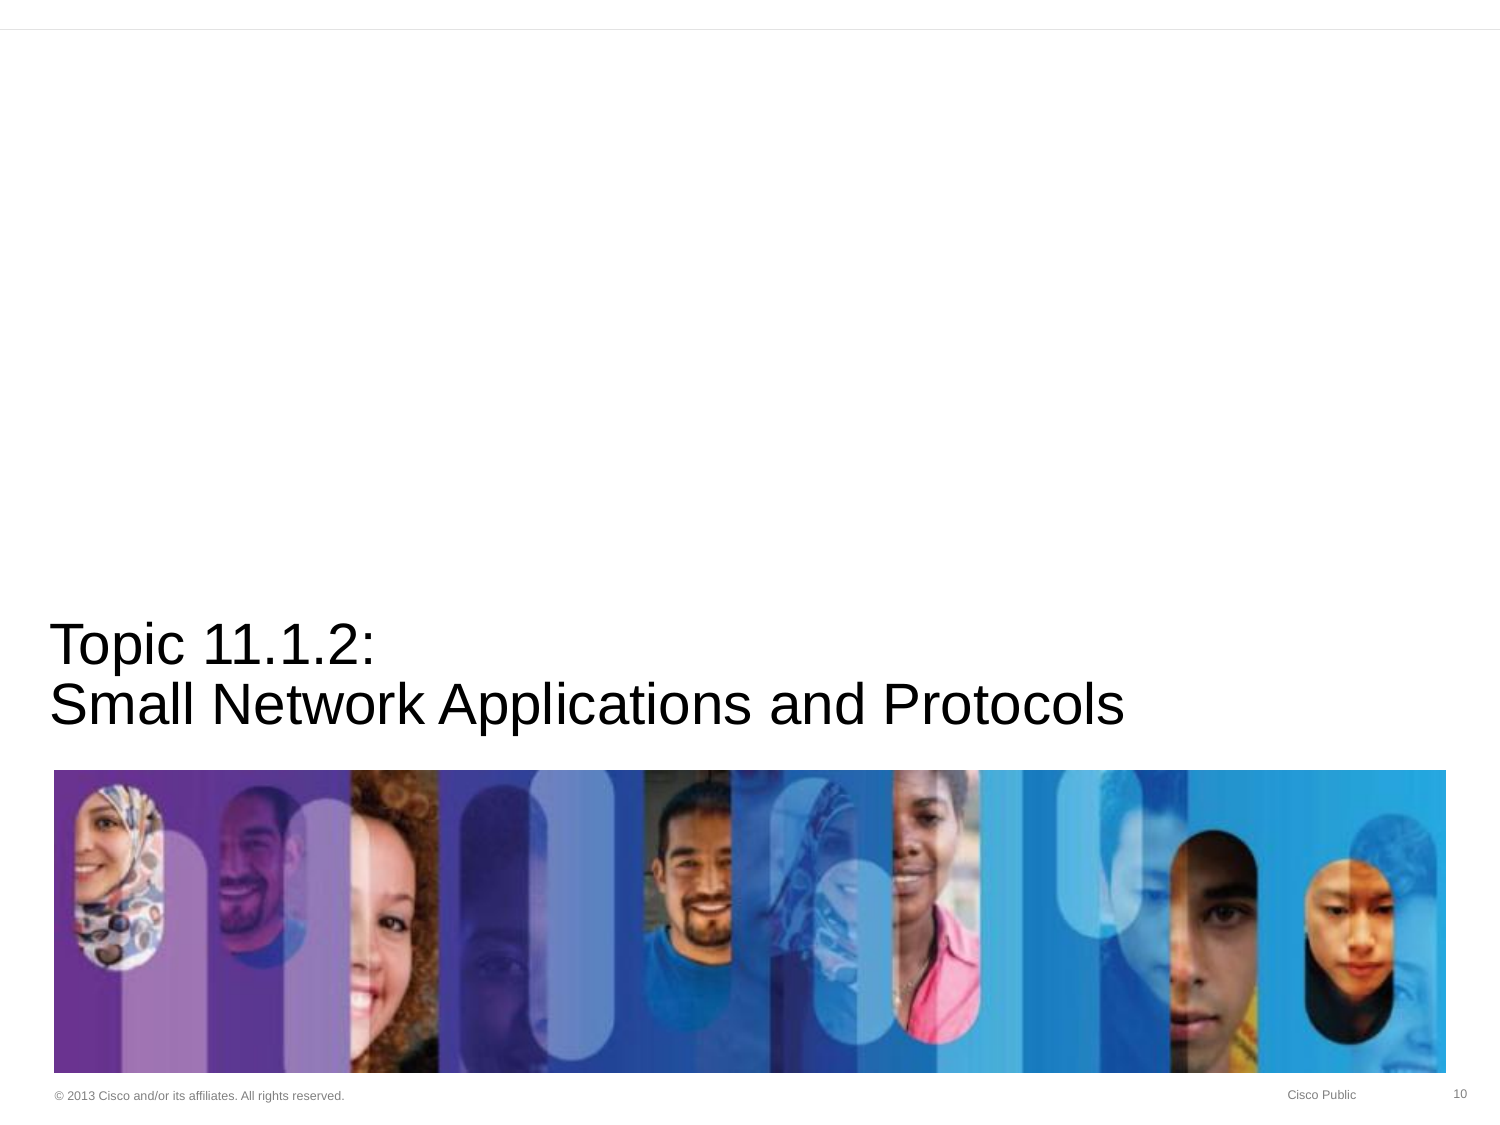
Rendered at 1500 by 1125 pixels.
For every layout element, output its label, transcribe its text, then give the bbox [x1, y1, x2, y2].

picture [54, 770, 1446, 1073]
title Topic 11.1.2: Small Network Applications and Protocols [36, 65, 1439, 744]
